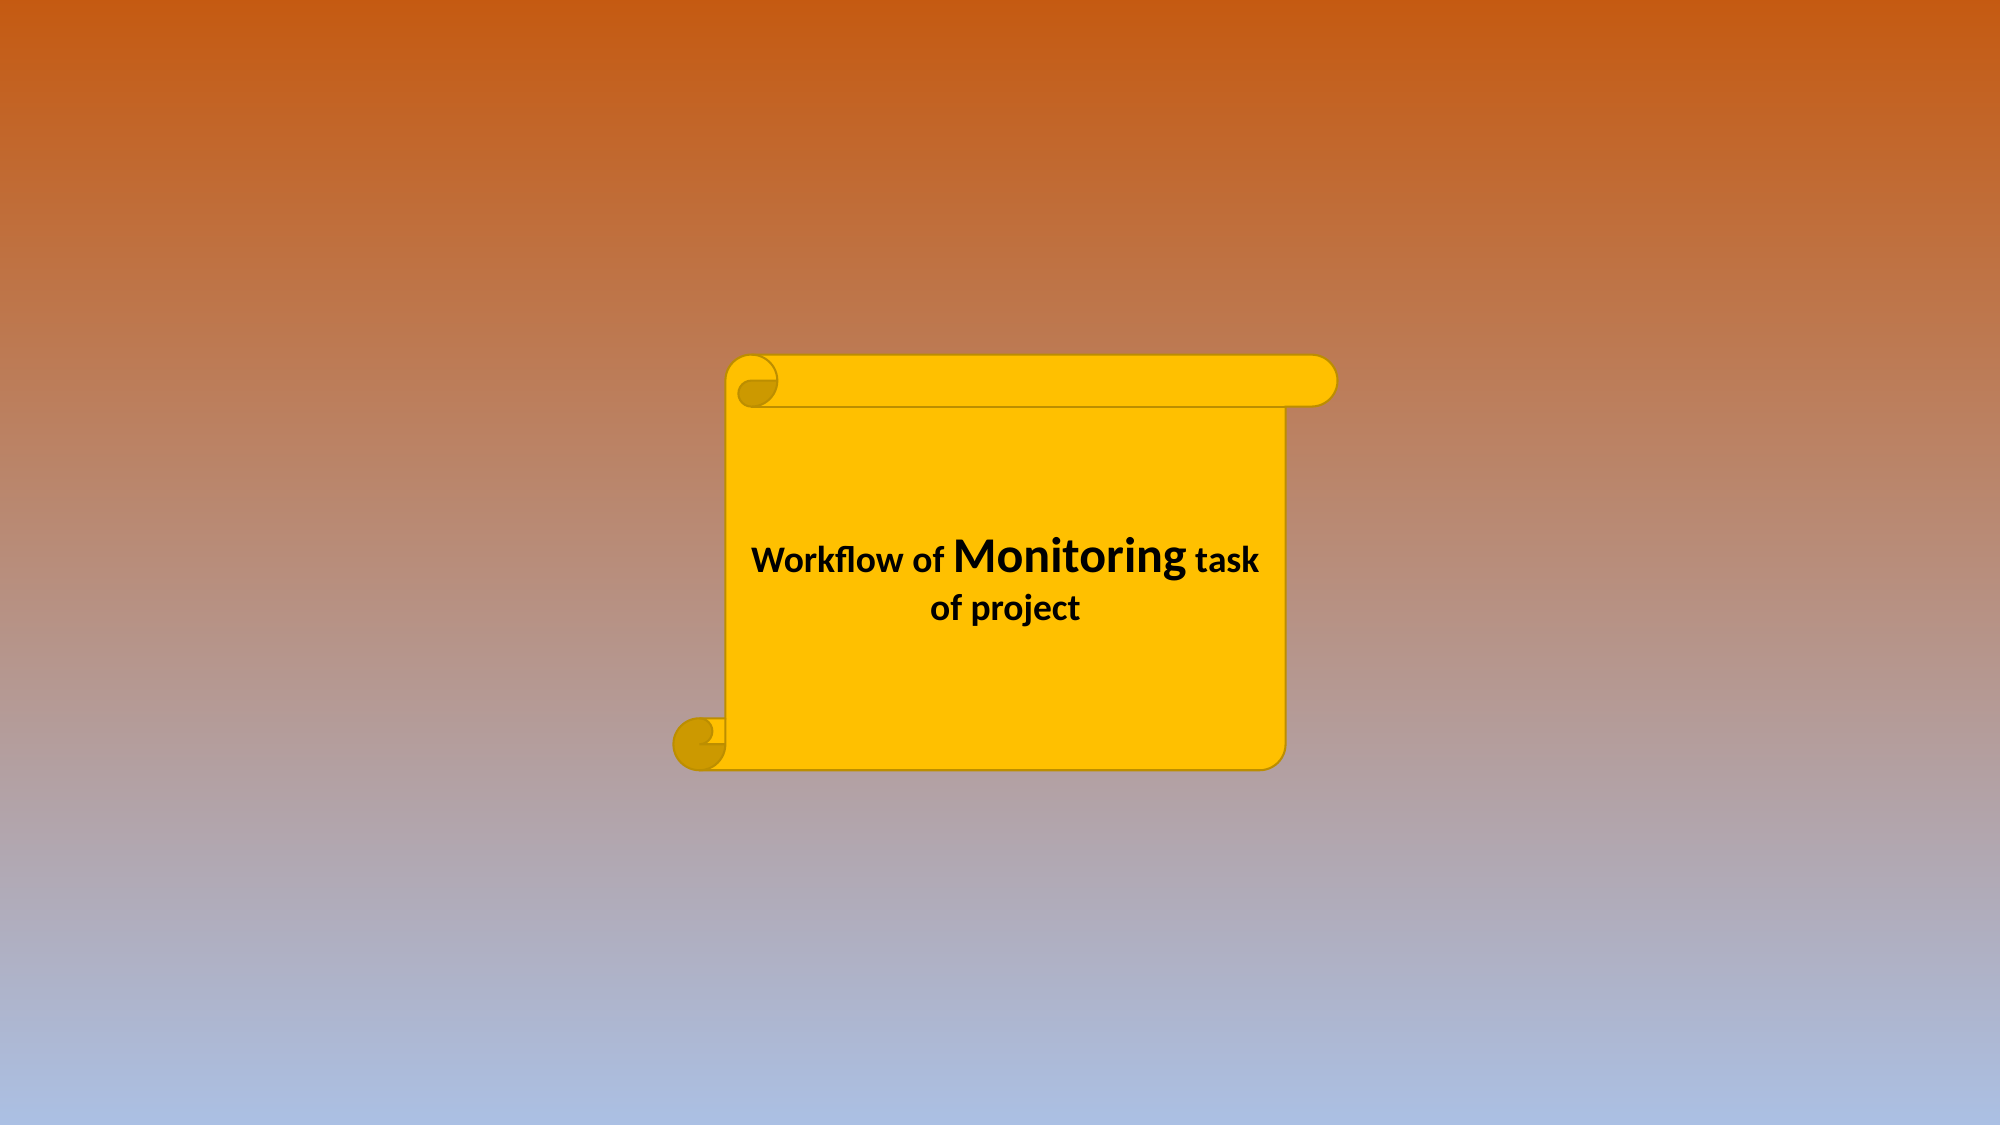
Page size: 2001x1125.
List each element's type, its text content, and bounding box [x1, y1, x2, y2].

text_box Workflow of Monitoring task of project [672, 353, 1339, 772]
